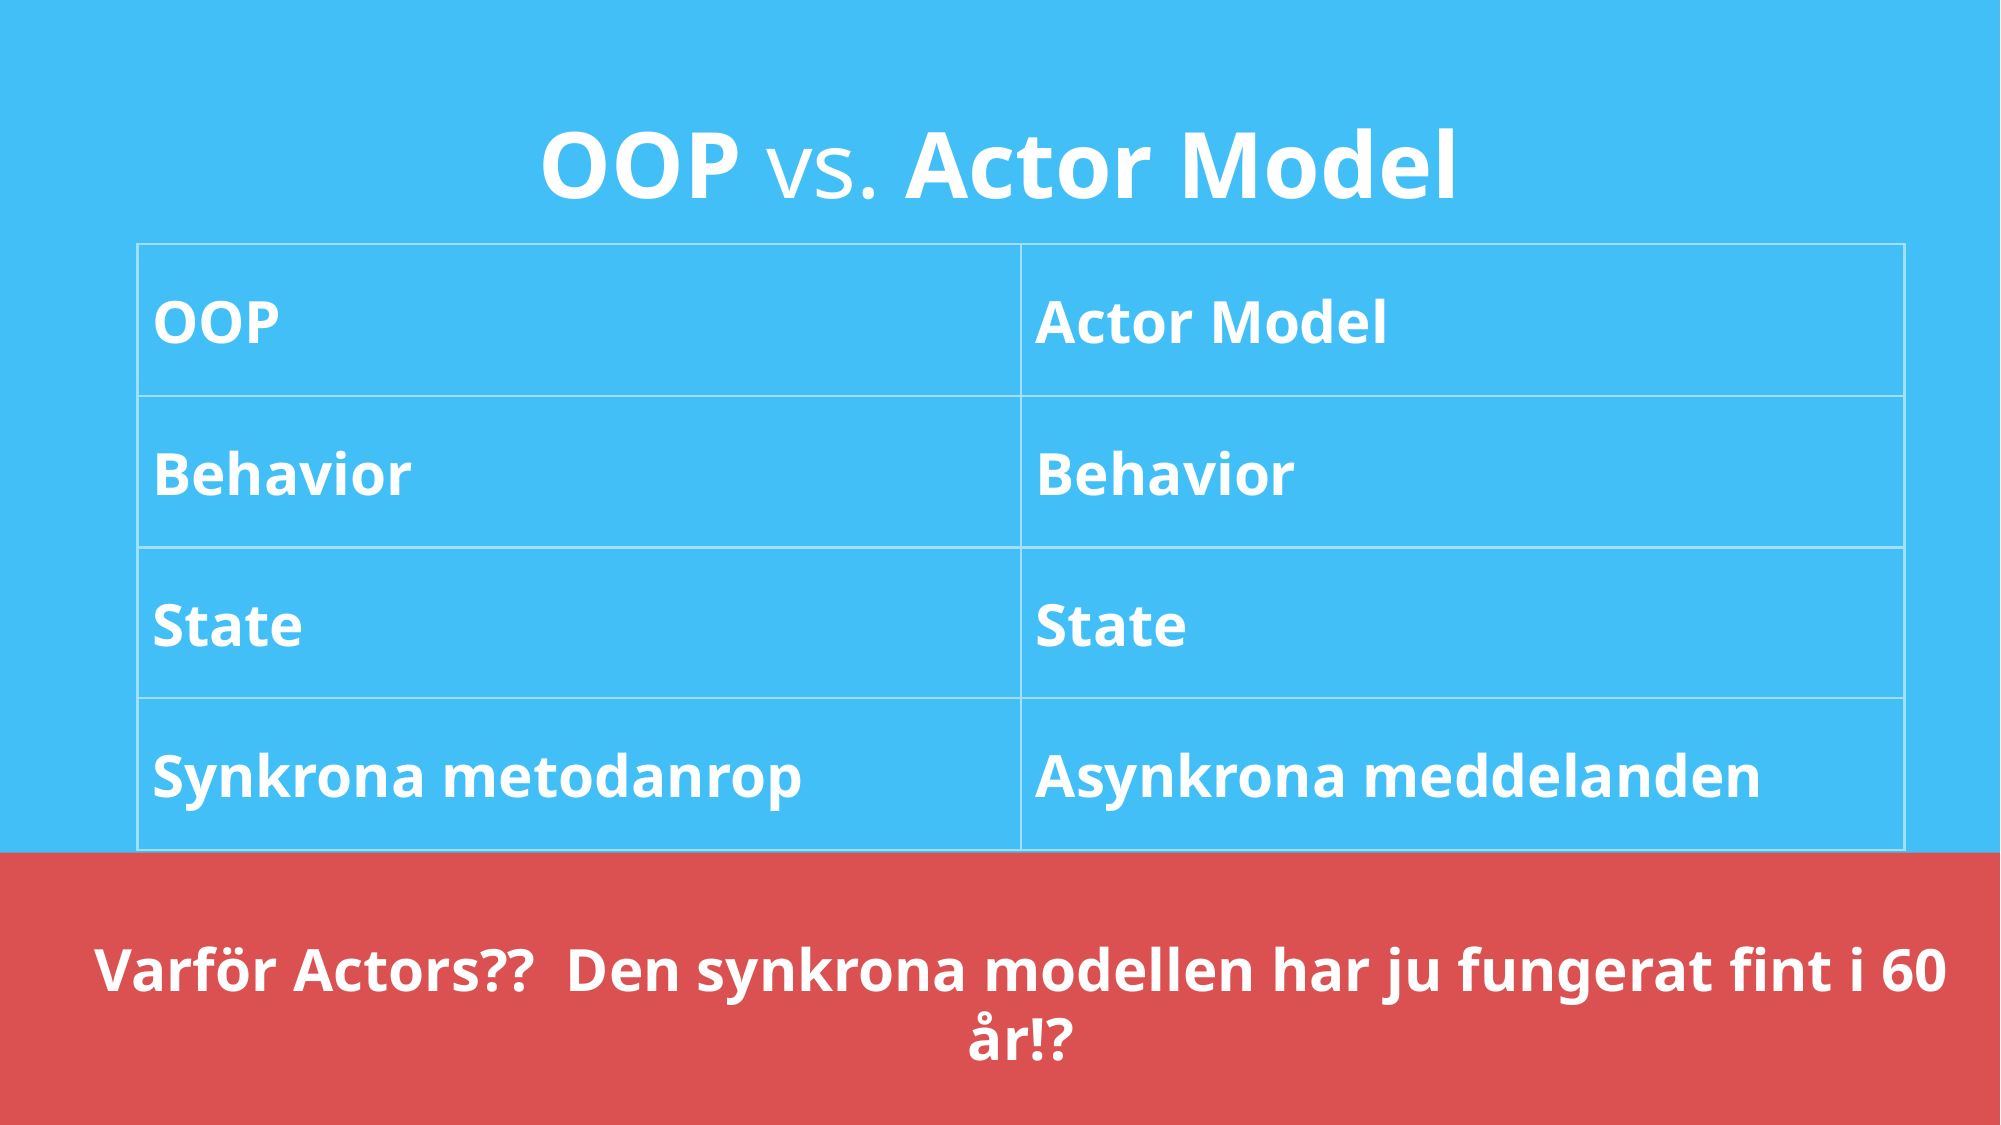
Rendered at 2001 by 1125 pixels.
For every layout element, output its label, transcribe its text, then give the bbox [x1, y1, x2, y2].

text_box Behavior [1020, 395, 1906, 546]
title OOP vs. Actor Model [137, 59, 1863, 278]
text_box [0, 852, 2000, 1125]
text_box State [1020, 546, 1906, 697]
text_box OOP [136, 243, 1020, 395]
text_box Synkrona metodanrop [136, 697, 1020, 851]
text_box Actor Model [1020, 243, 1906, 395]
text_box Asynkrona meddelanden [1020, 697, 1906, 851]
text_box Behavior [136, 395, 1020, 546]
text_box State [136, 546, 1020, 697]
text_box Varför Actors?? Den synkrona modellen har ju fungerat fint i 60 år!? [21, 925, 2000, 1080]
